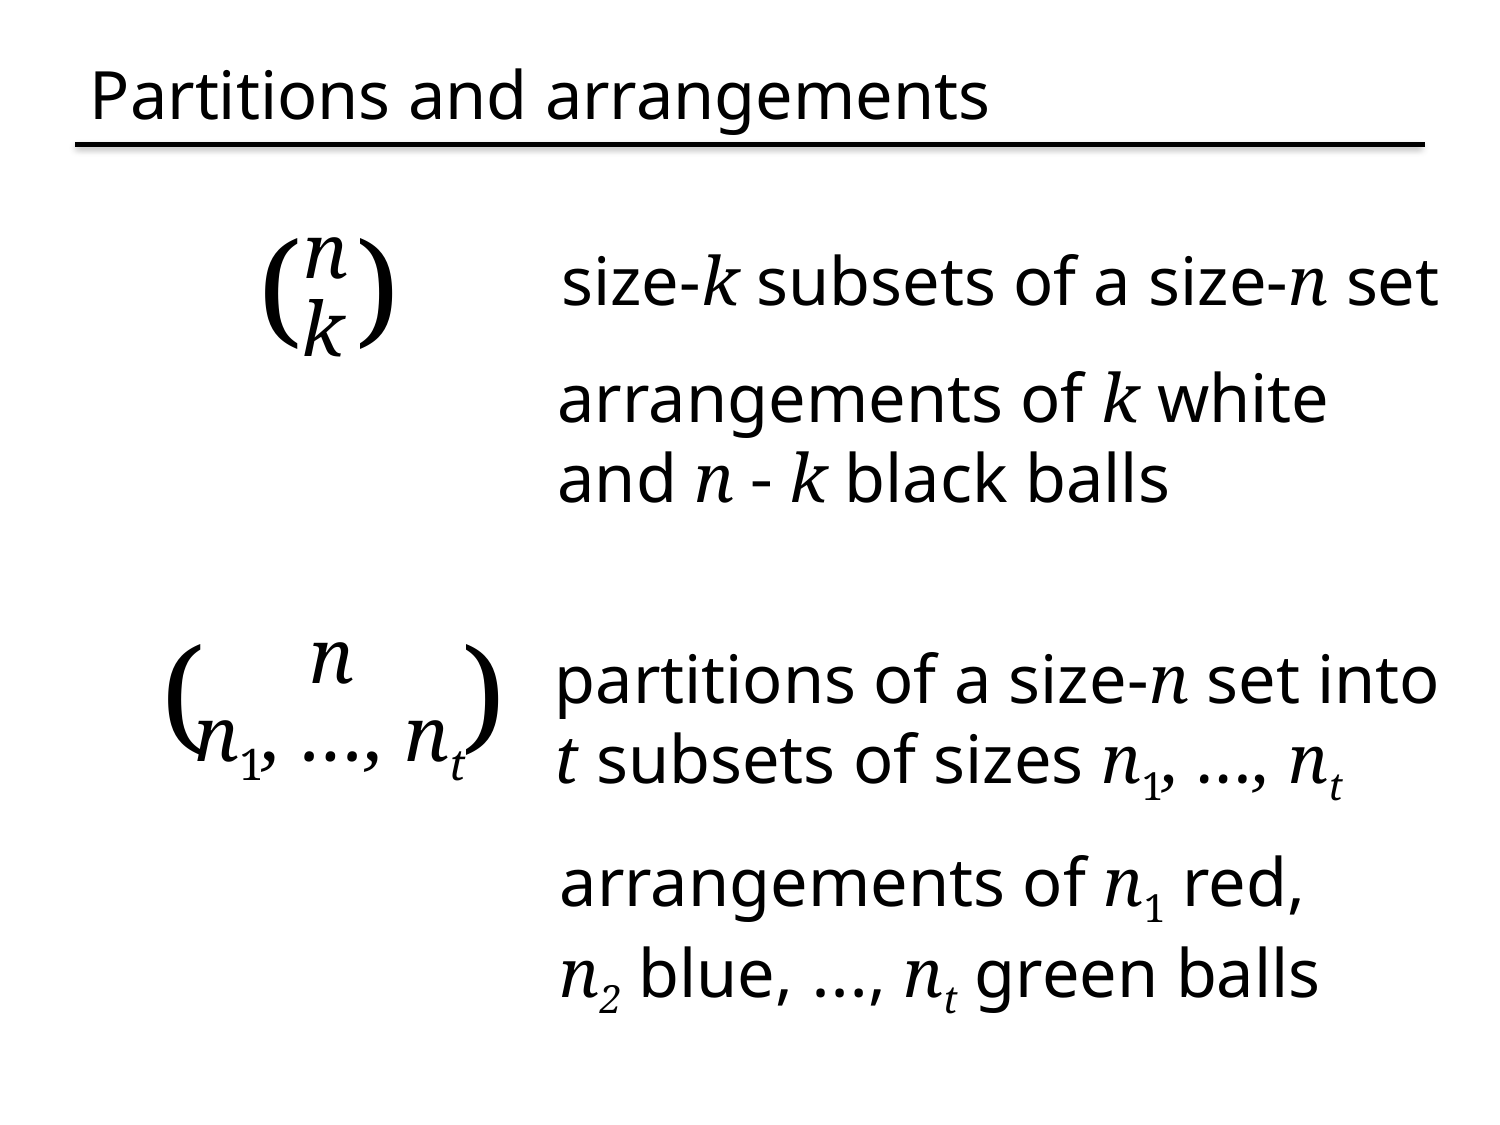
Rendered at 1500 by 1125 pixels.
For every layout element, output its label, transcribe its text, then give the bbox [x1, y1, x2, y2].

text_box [148, 600, 519, 786]
title Partitions and arrangements [75, 45, 1425, 145]
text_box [245, 195, 413, 381]
text_box size-k subsets of a size-n set [546, 231, 1455, 326]
text_box arrangements of n1 red, n2 blue, …, nt green balls [544, 832, 1354, 1029]
text_box partitions of a size-n set into t subsets of sizes n1, …, nt [539, 629, 1456, 816]
text_box arrangements of k white and n - k black balls [542, 348, 1362, 523]
